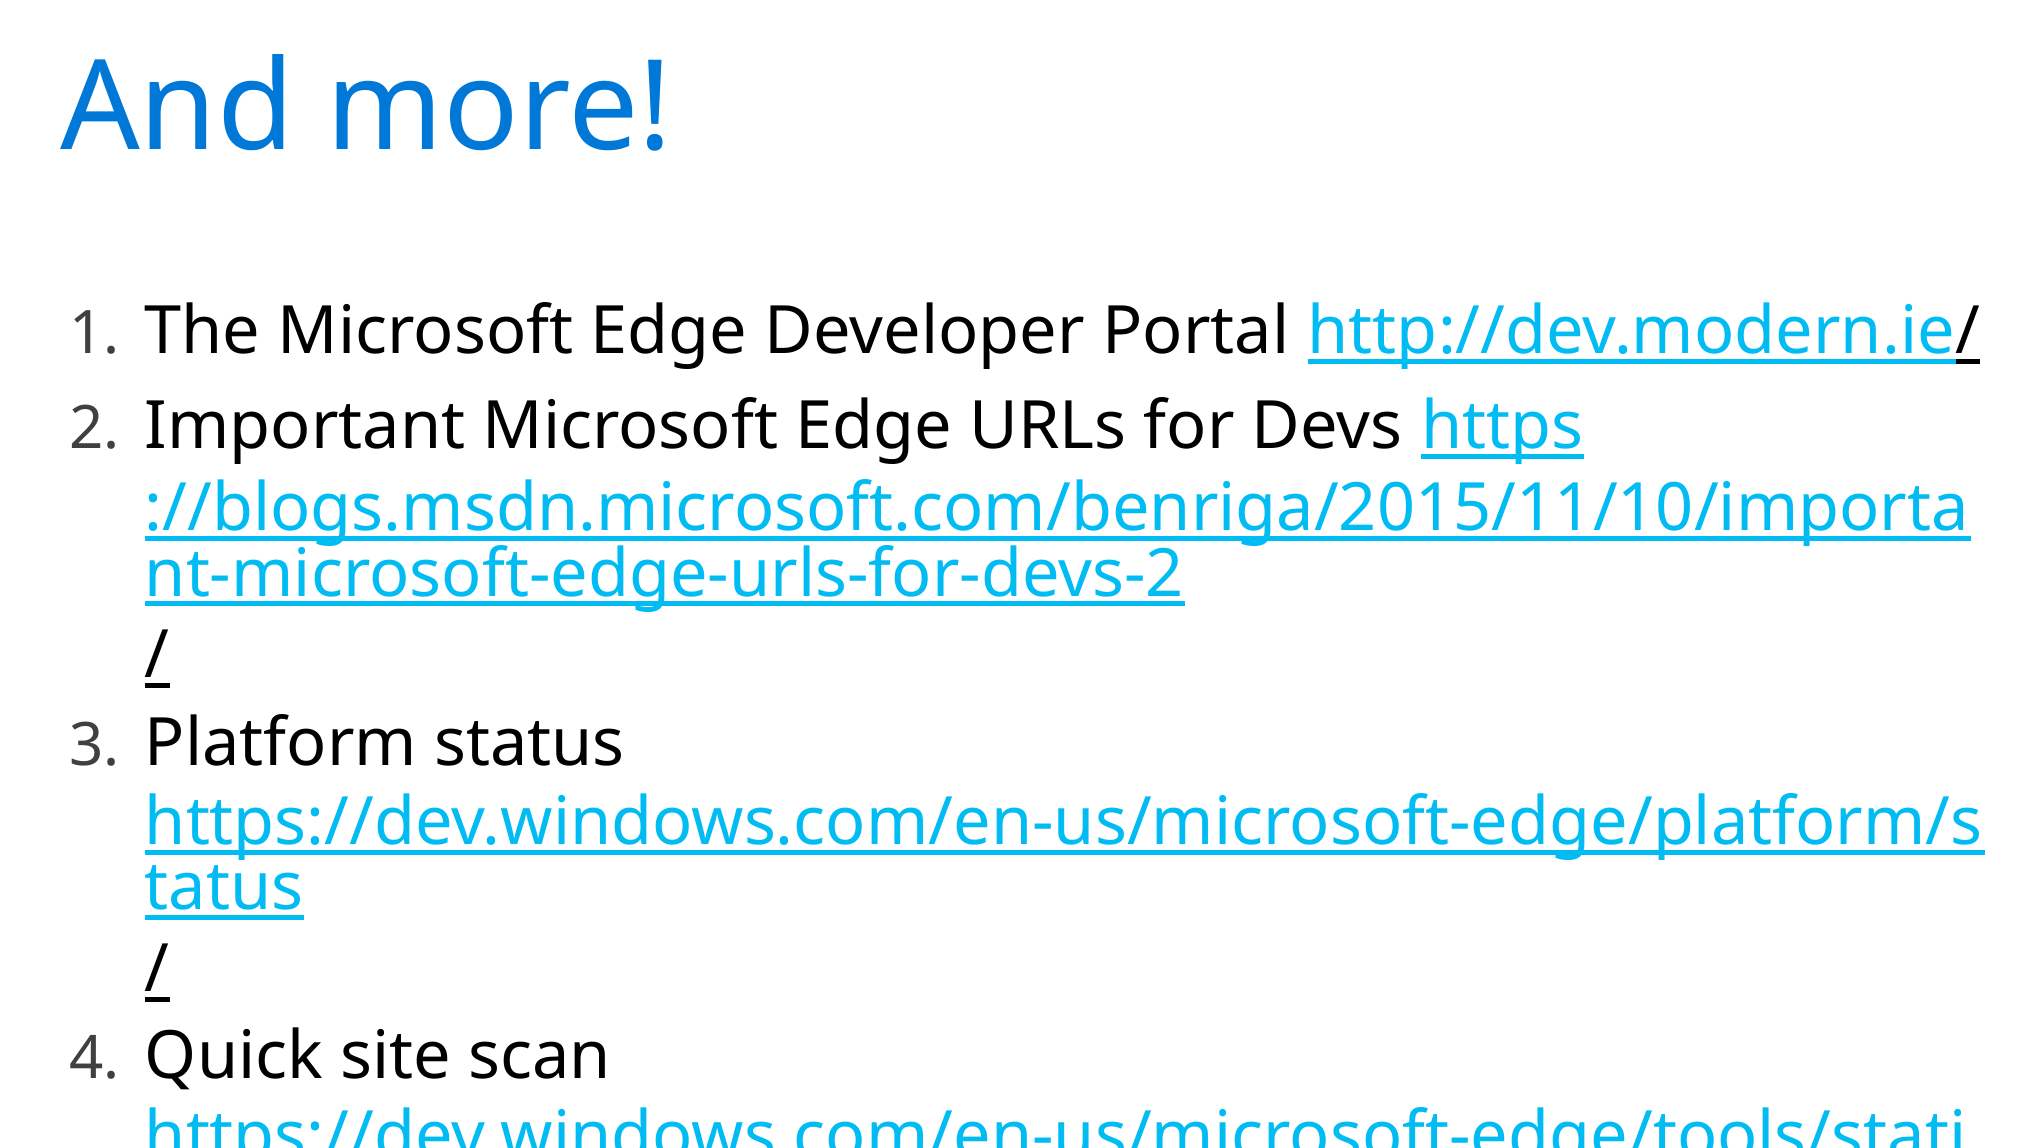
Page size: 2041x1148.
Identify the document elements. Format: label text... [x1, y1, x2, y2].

list The Microsoft Edge Developer Portal http://dev.modern.ie/ Important Microsoft Edge URLs for Devs https://blogs.msdn.microsoft.com/benriga/2015/11/10/important-microsoft-edge-urls-for-devs-2/ Platform status https://dev.windows.com/en-us/microsoft-edge/platform/status/ Quick site scan https://dev.windows.com/en-us/microsoft-edge/tools/staticscan/ Generate Screenshots https://dev.windows.com/en-us/microsoft-edge/tools/screenshots/ [45, 273, 2021, 1099]
text_box And more! [45, 34, 1995, 199]
